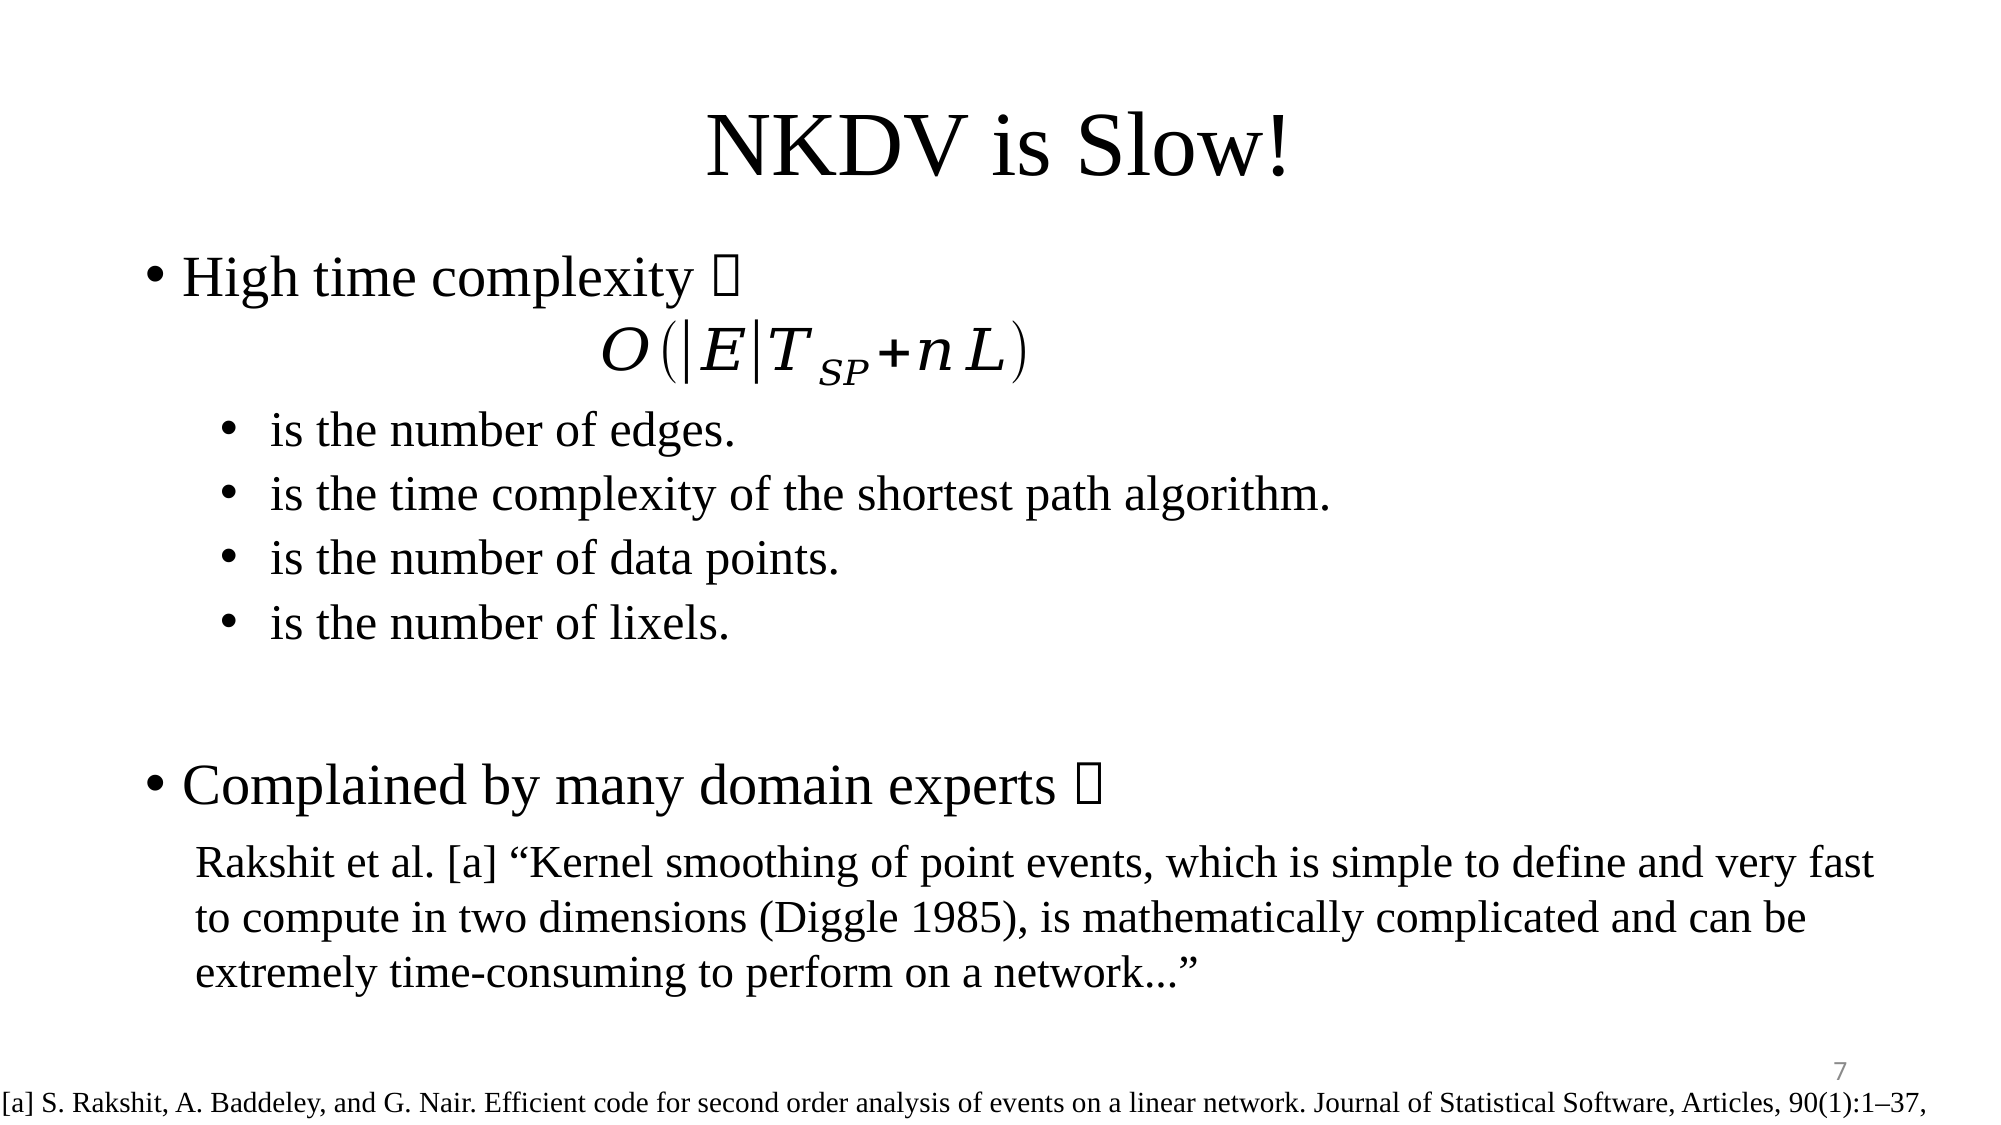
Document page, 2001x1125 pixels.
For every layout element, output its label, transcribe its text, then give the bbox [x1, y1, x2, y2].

text_box Rakshit et al. [a] “Kernel smoothing of point events, which is simple to define and very fast to compute in two dimensions (Diggle 1985), is mathematically complicated and can be extremely time-consuming to perform on a network...” [180, 824, 1906, 1004]
title NKDV is Slow! [137, 36, 1863, 255]
text_box [a] S. Rakshit, A. Baddeley, and G. Nair. Efficient code for second order analysis of events on a linear network. Journal of Statistical Software, Articles, 90(1):1–37, 2019. [0, 1076, 2000, 1125]
slide_number 7 [1412, 1042, 1863, 1103]
